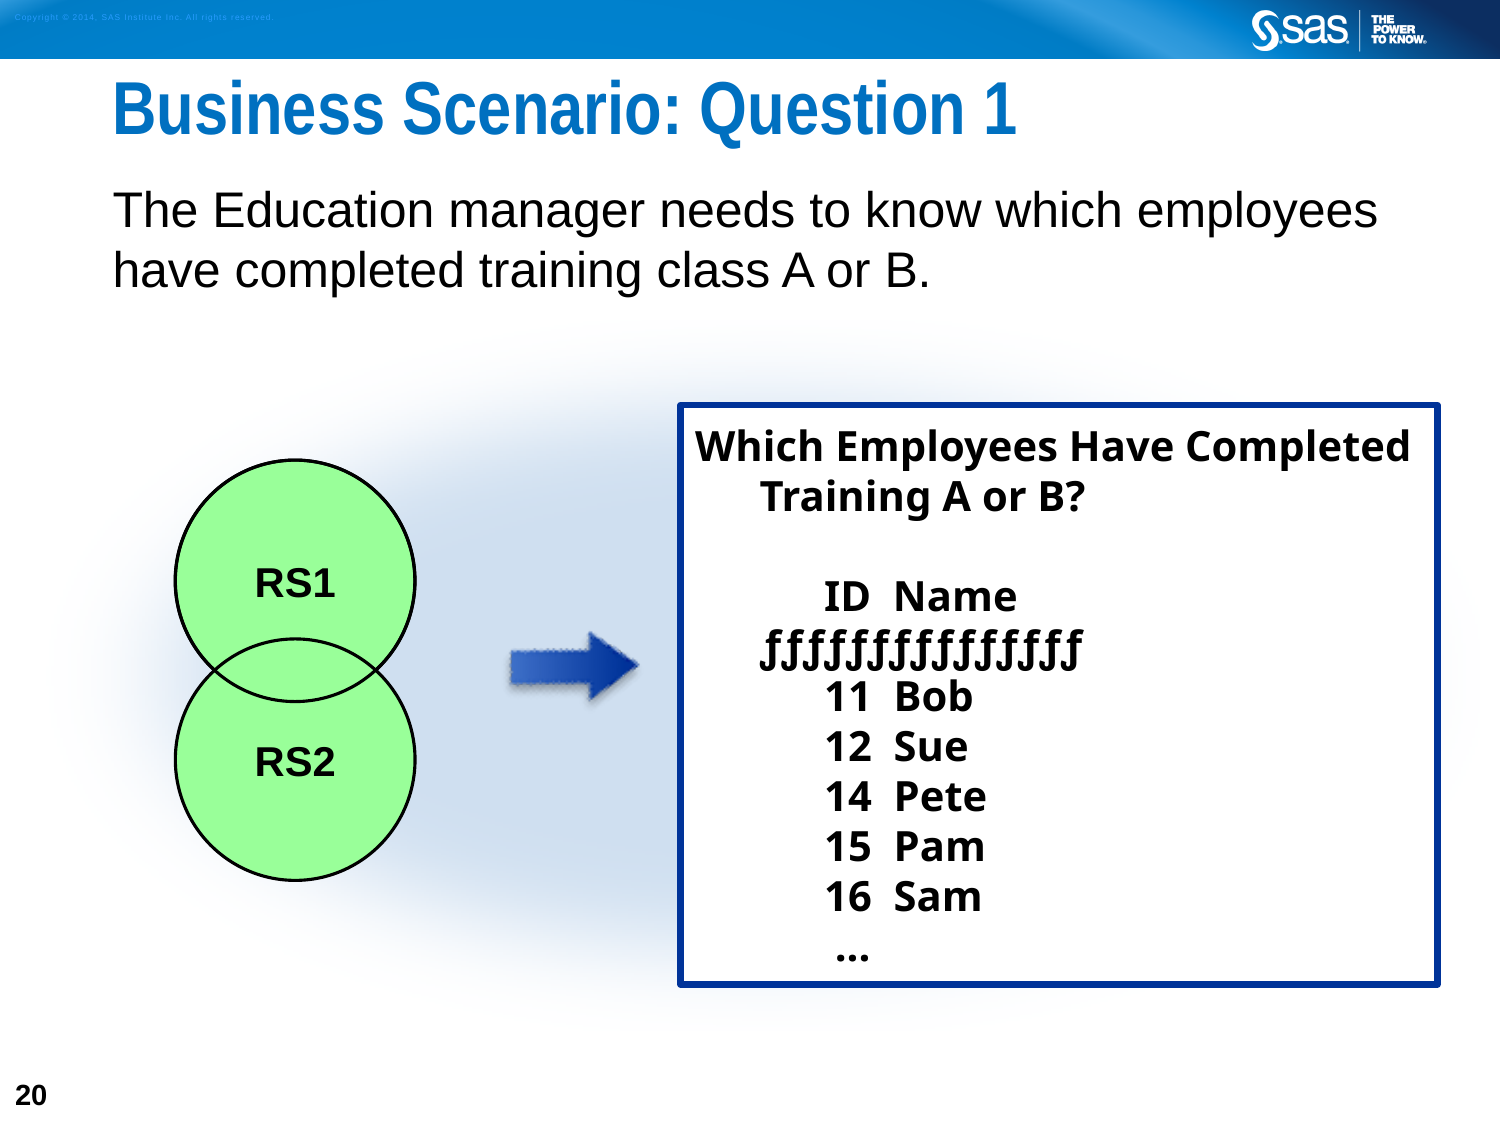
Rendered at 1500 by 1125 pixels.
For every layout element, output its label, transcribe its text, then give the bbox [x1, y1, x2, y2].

picture [0, 0, 1500, 59]
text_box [174, 459, 416, 881]
title Business Scenario: Question 1 [112, 75, 1500, 188]
list The Education manager needs to know which employees have completed training class A or B. [112, 176, 1400, 319]
picture [31, 320, 1480, 1031]
